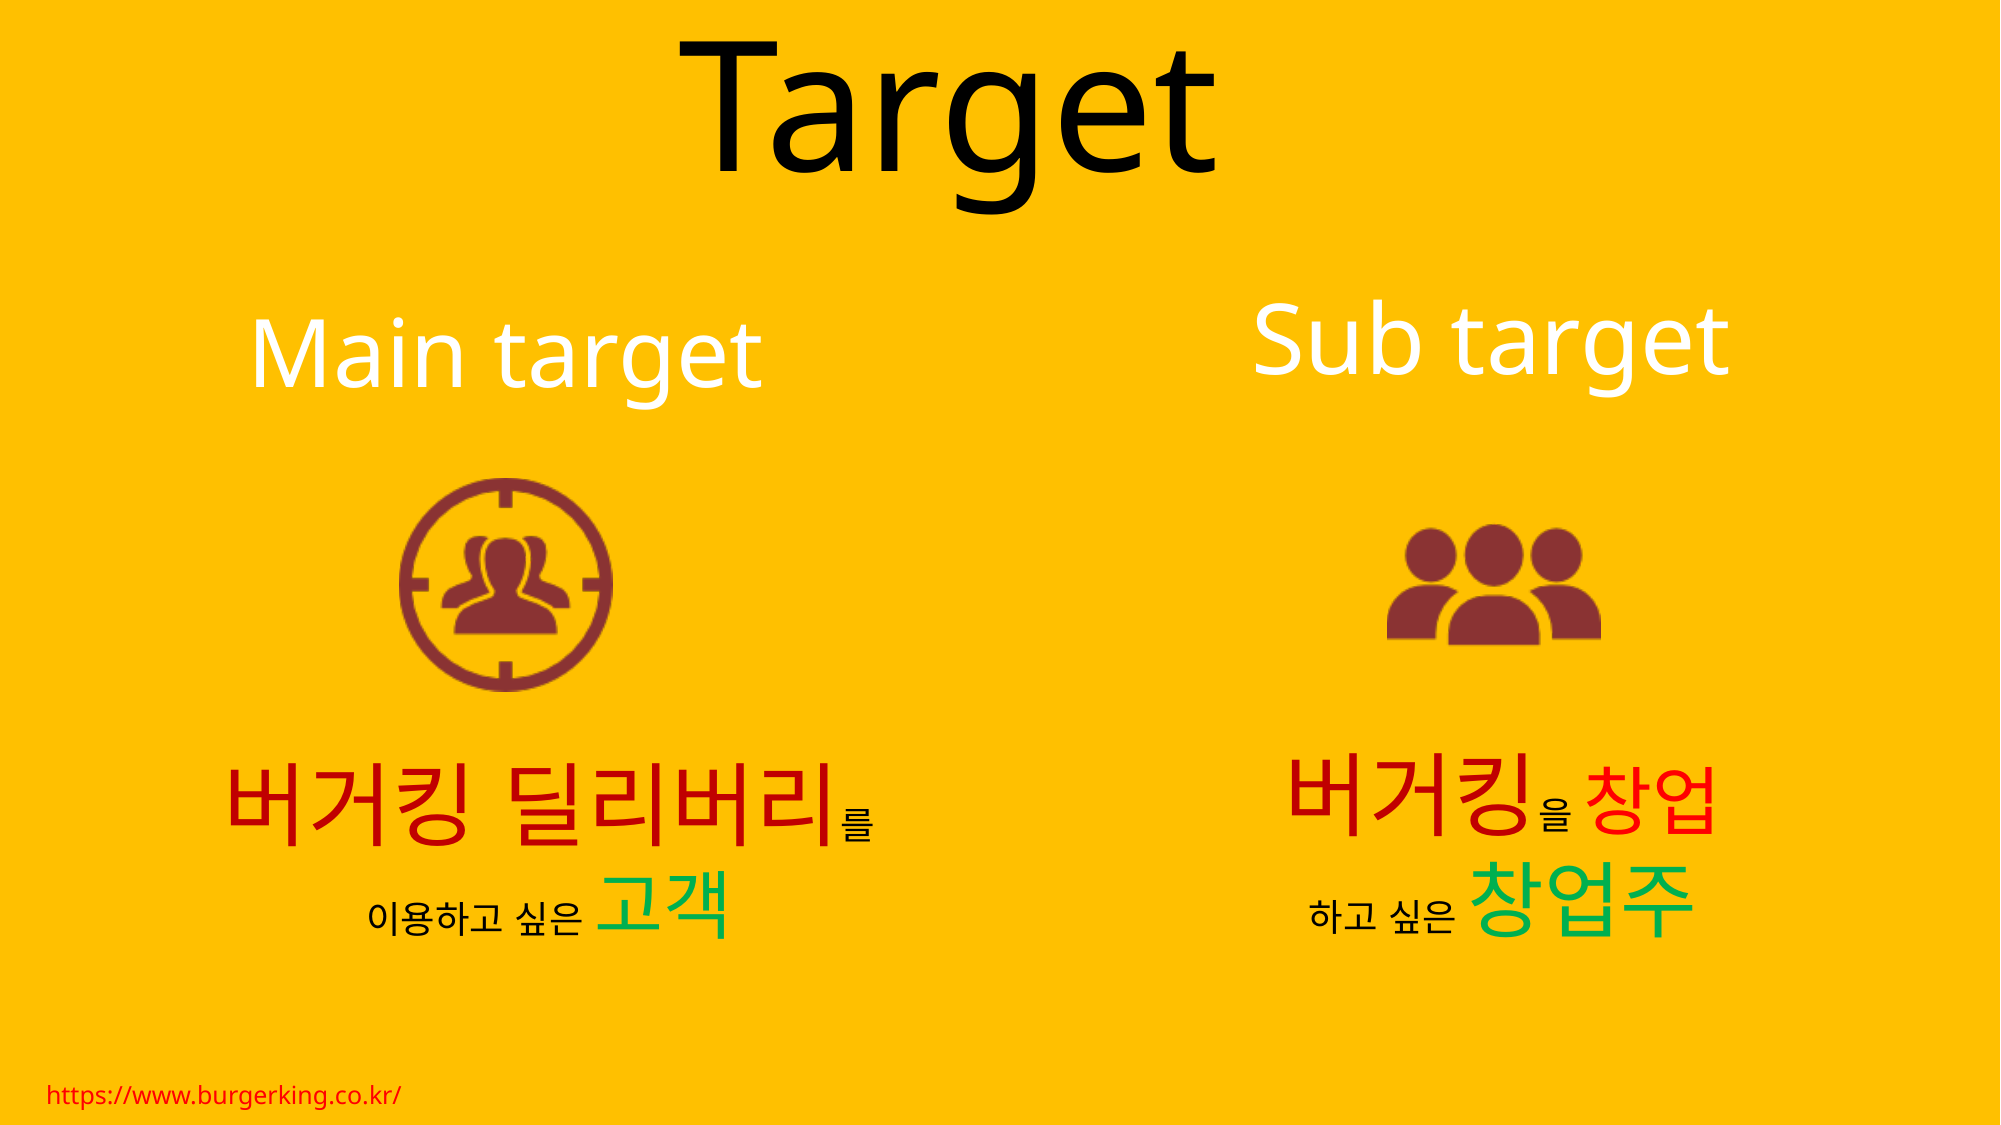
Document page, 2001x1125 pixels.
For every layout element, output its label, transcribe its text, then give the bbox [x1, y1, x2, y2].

title Target [664, 3, 1237, 222]
picture [399, 478, 613, 692]
text_box https://www.burgerking.co.kr/ [0, 1065, 449, 1125]
text_box Sub target [1236, 234, 1758, 452]
text_box 버거킹을 창업 하고 싶은 창업주 [1236, 730, 1771, 956]
text_box 버거킹 딜리버리를 이용하고 싶은 고객 [184, 740, 915, 956]
text_box Main target [232, 261, 816, 452]
picture [1387, 478, 1601, 692]
